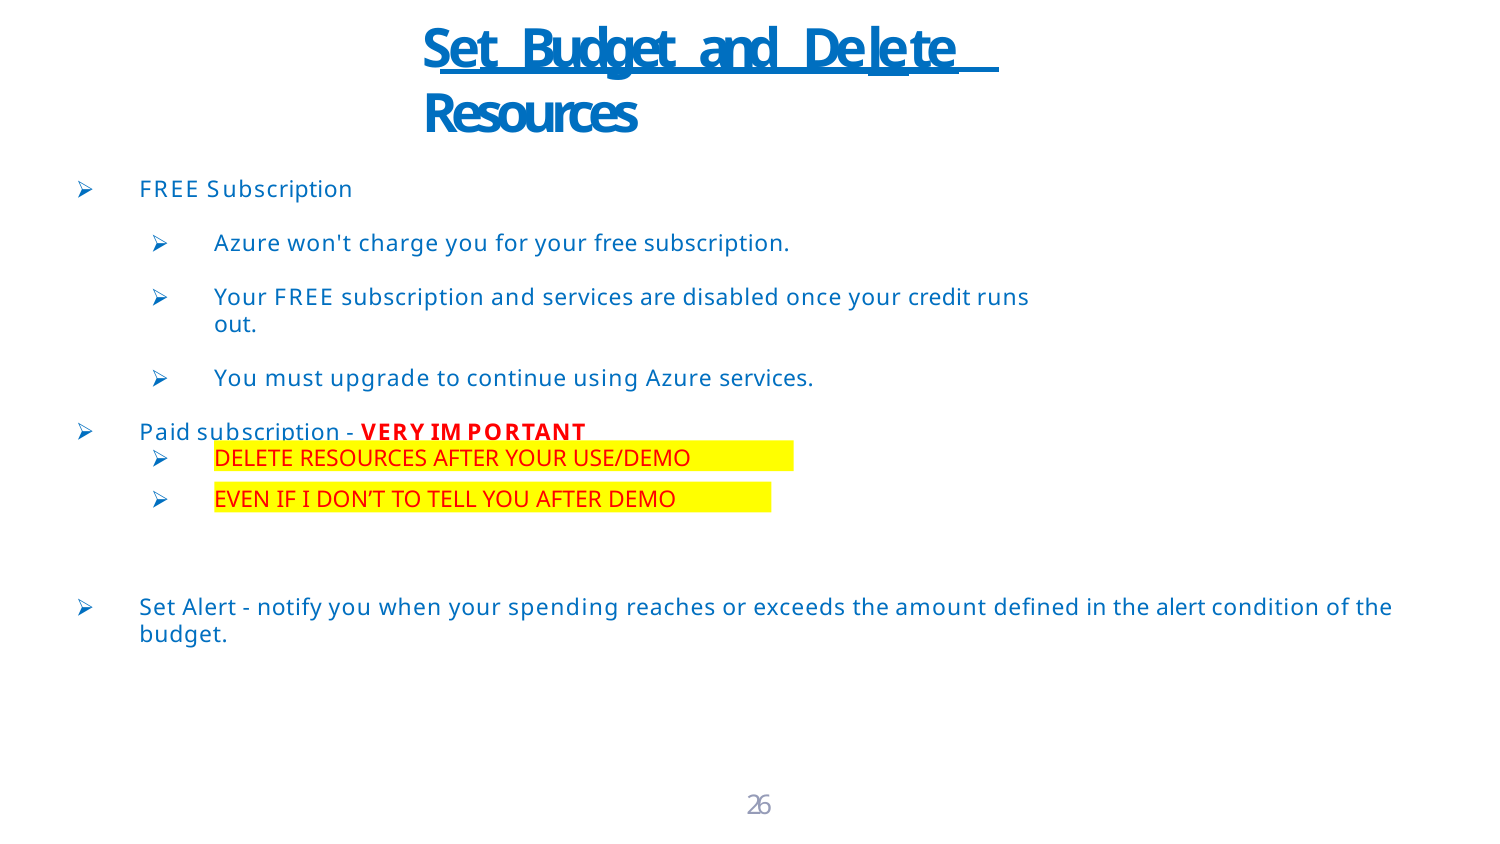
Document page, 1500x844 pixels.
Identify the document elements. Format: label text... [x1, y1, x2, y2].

text_box ⮚ ⮚ [149, 427, 174, 513]
text_box FREE Subscription Azure won't charge you for your free subscription. Your FREE subscription and services are disabled once your credit runs out. You must upgrade to continue using Azure services. Paid subscription - VERY IMPORTANT [74, 172, 1040, 445]
text_box 26 [744, 785, 773, 820]
title Set Budget and Delete Resources [420, 11, 1097, 155]
text_box DELETE RESOURCES AFTER YOUR USE/DEMO [214, 440, 794, 472]
text_box EVEN IF I DON’T TO TELL YOU AFTER DEMO [214, 481, 772, 513]
text_box Set Alert - notify you when your spending reaches or exceeds the amount defined in the alert condition of the budget. [74, 590, 1429, 648]
